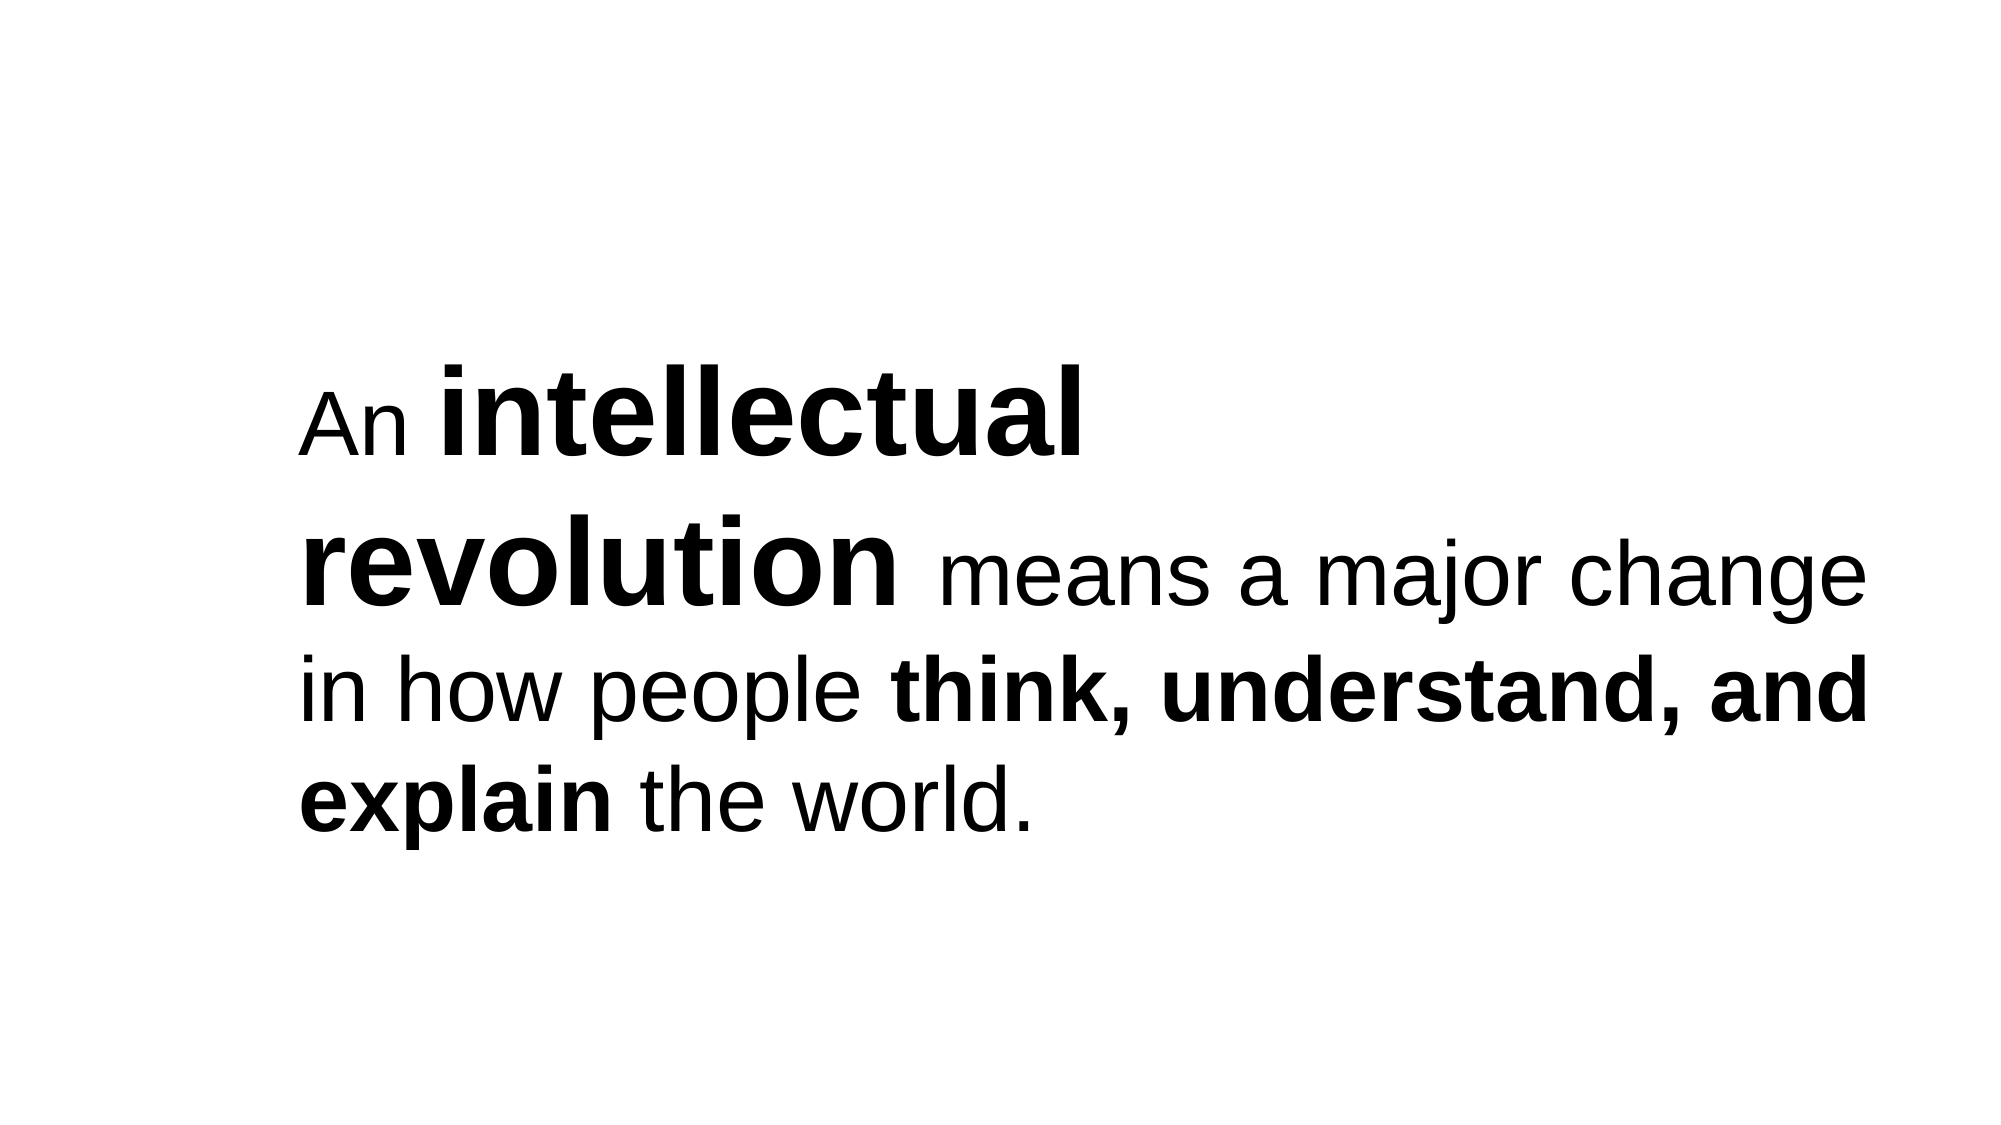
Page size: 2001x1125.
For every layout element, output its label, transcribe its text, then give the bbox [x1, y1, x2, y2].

text_box An intellectual revolution means a major change in how people think, understand, and explain the world. [58, 322, 1898, 858]
